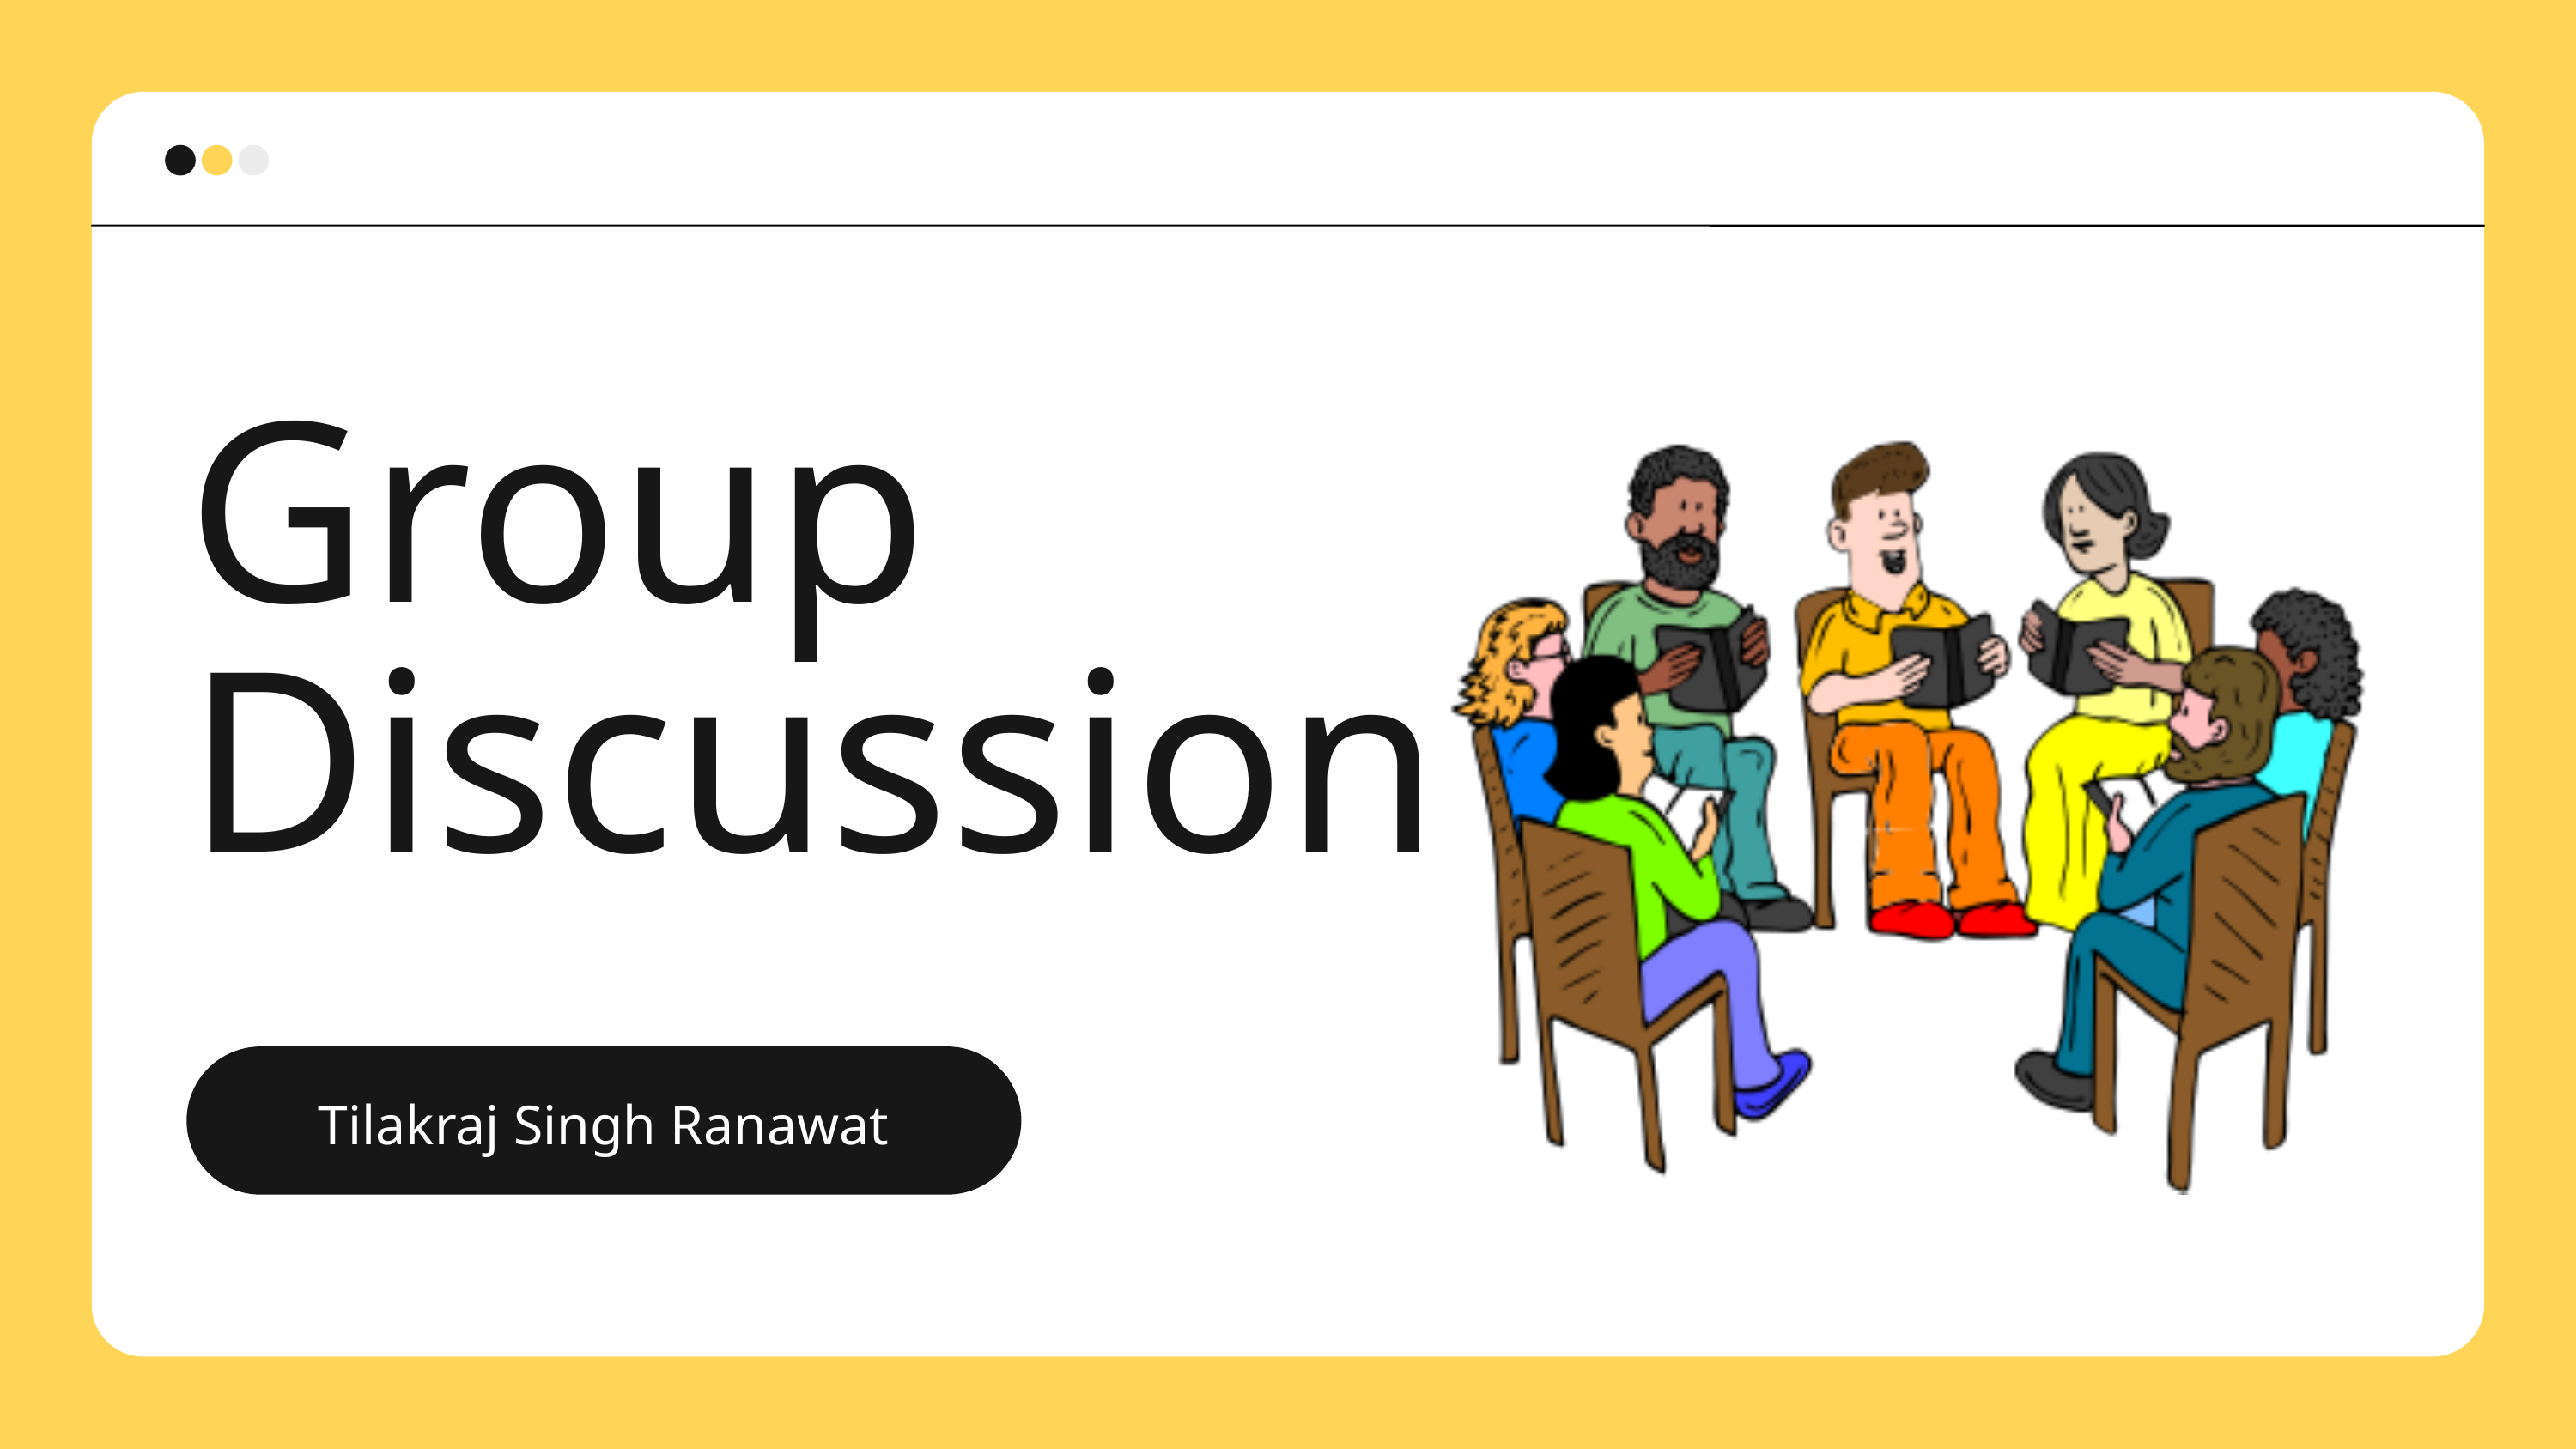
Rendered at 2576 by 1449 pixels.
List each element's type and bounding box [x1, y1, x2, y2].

text_box [91, 91, 2485, 1357]
text_box [185, 1046, 1022, 1195]
